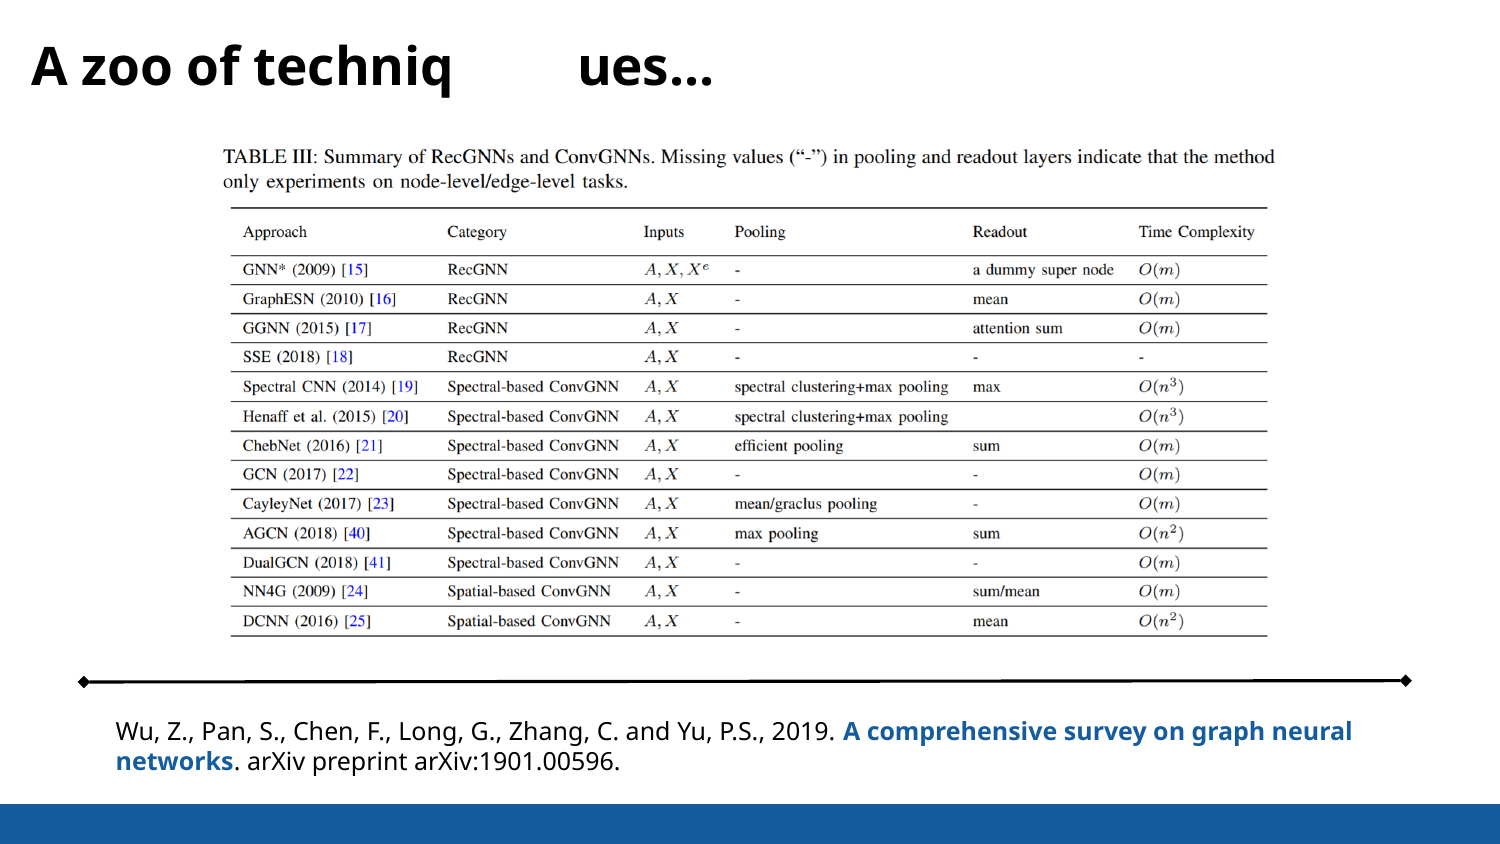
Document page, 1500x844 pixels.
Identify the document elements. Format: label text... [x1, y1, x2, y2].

title A zoo of techniq ues... [16, 17, 1414, 112]
picture [202, 119, 1298, 639]
text_box Wu, Z., Pan, S., Chen, F., Long, G., Zhang, C. and Yu, P.S., 2019. A comprehensive survey on graph neural networks. arXiv preprint arXiv:1901.00596. [100, 700, 1389, 786]
picture [0, 803, 1500, 844]
